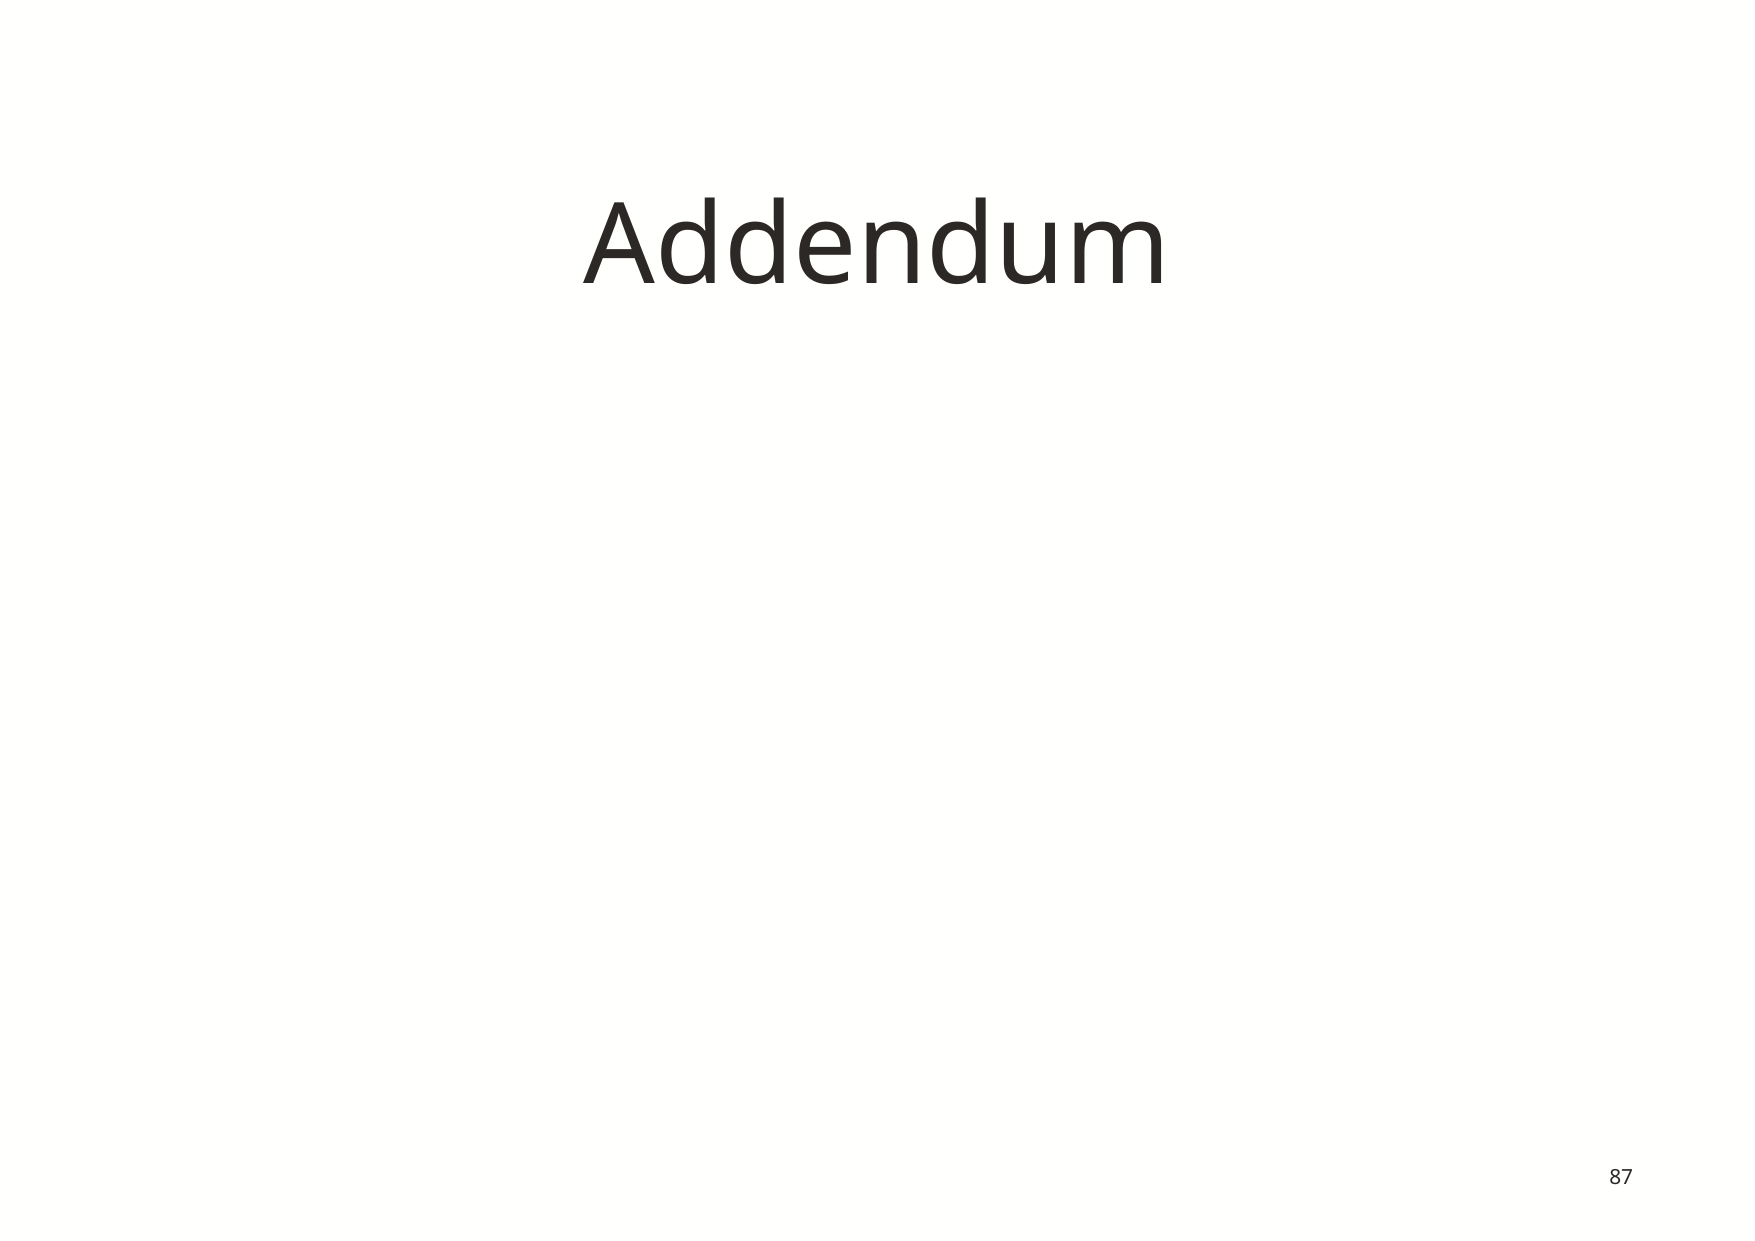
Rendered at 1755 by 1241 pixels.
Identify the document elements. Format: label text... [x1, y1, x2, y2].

title Addendum [109, 182, 1645, 319]
slide_number 87 [1526, 1151, 1645, 1211]
